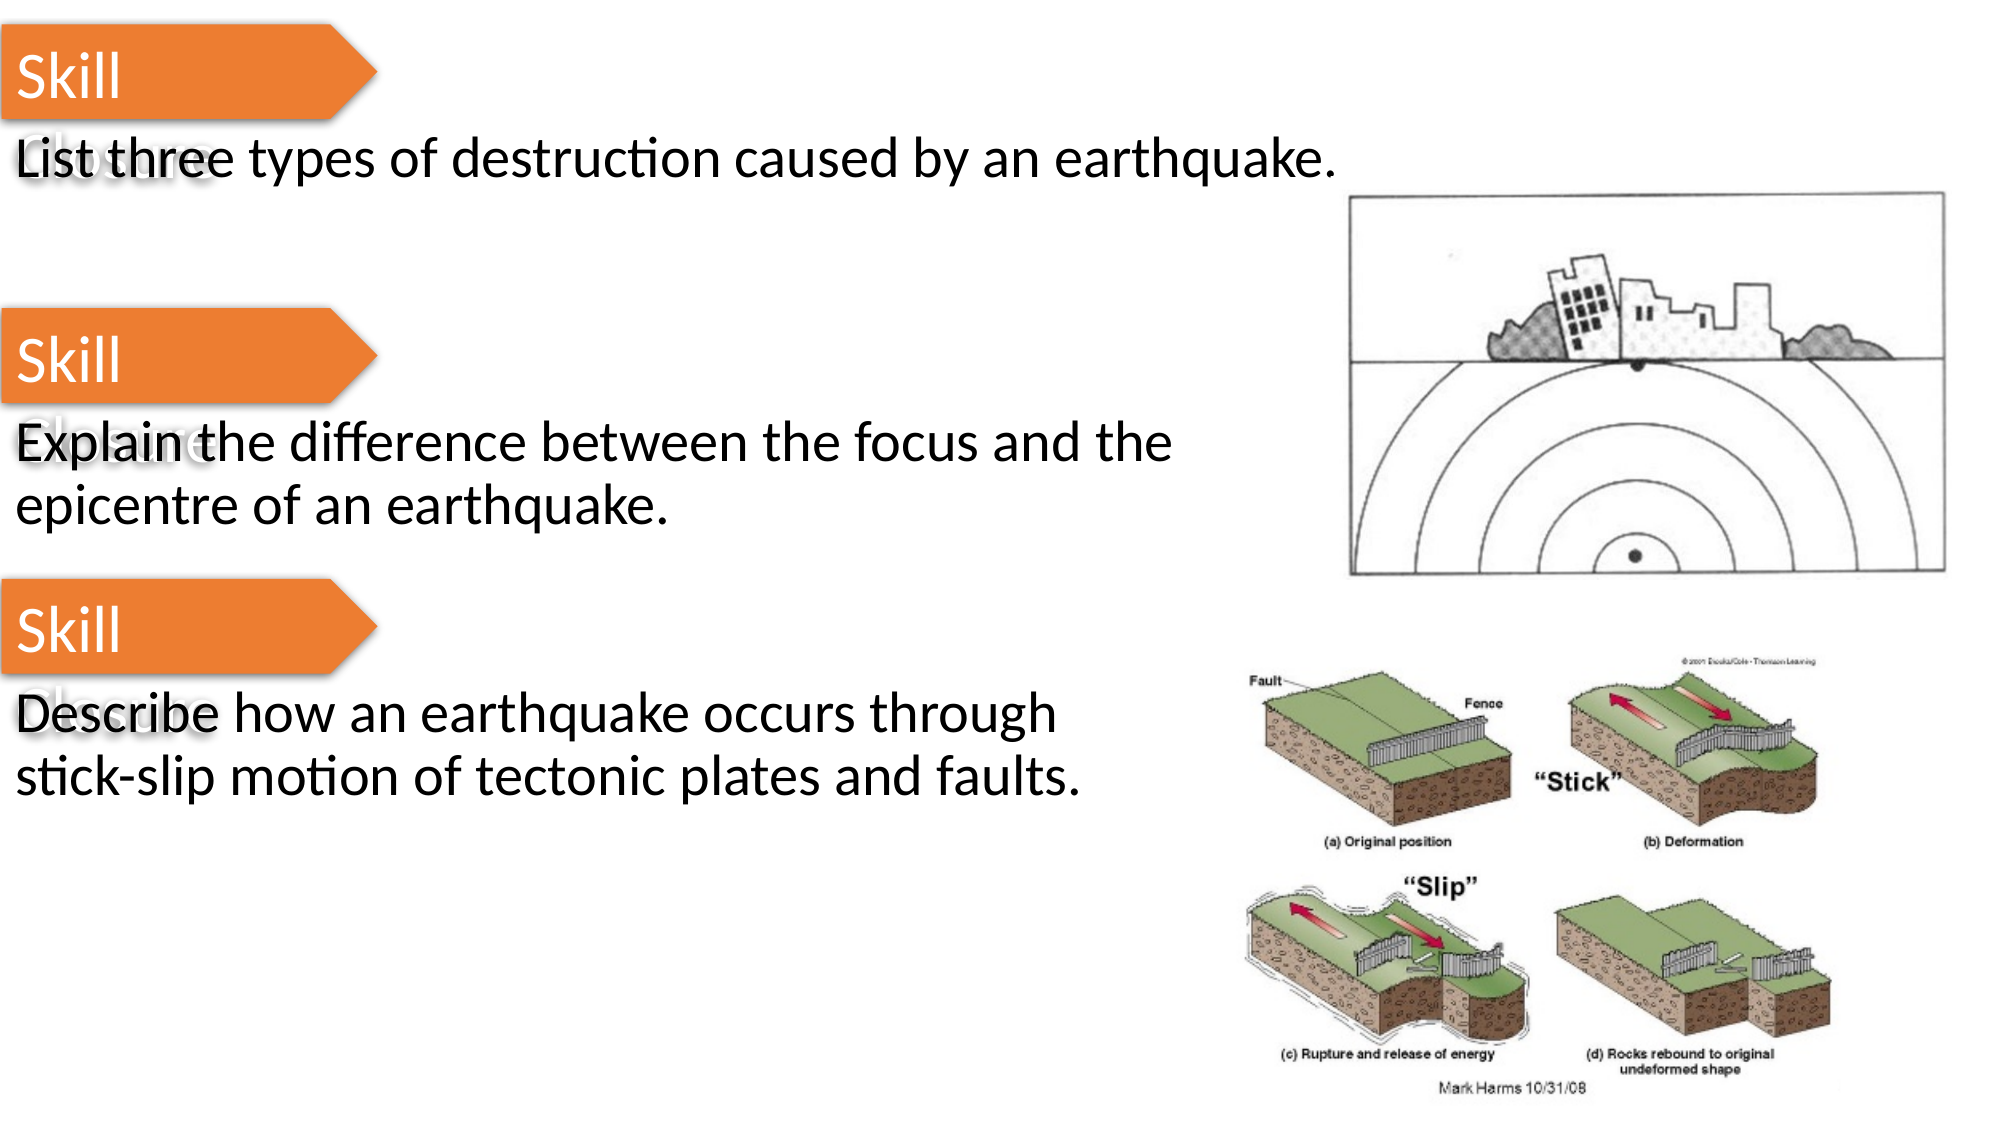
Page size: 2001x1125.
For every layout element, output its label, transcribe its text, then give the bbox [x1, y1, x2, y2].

text_box Skill Closure [1, 24, 378, 119]
text_box Explain the difference between the focus and the epicentre of an earthquake. [0, 404, 1397, 673]
text_box Skill Closure [1, 308, 378, 403]
text_box List three types of destruction caused by an earthquake. [0, 120, 1571, 279]
text_box Skill Closure [1, 578, 378, 674]
text_box Describe how an earthquake occurs through stick-slip motion of tectonic plates and faults. [0, 674, 1179, 944]
picture [1194, 647, 1841, 1107]
picture [1330, 176, 1961, 592]
